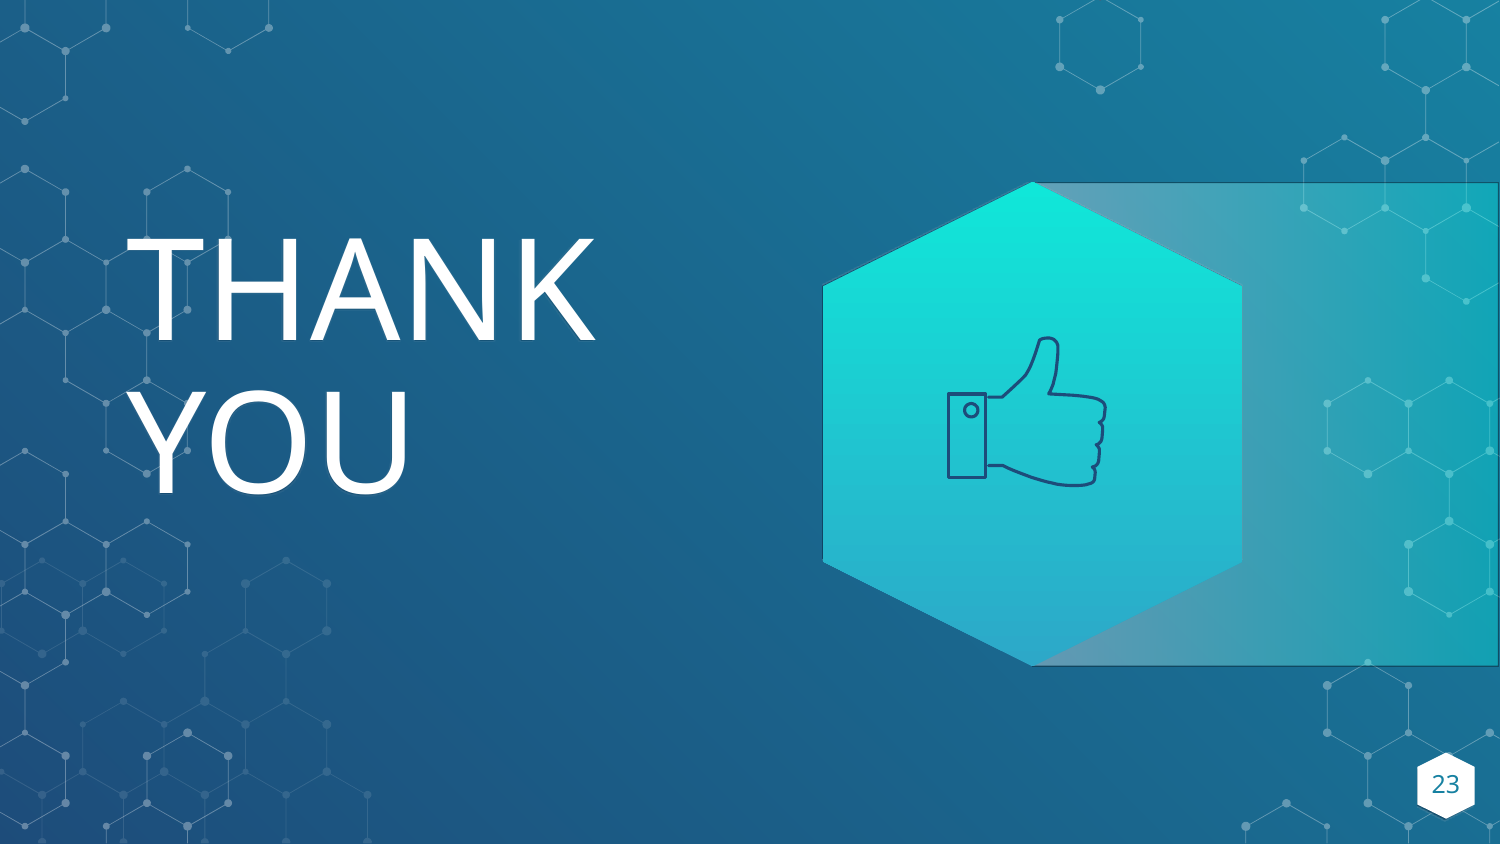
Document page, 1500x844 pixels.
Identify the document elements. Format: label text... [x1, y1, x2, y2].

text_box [948, 337, 1106, 486]
text_box 23 [1417, 752, 1475, 819]
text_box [822, 181, 1500, 667]
text_box THANK YOU [126, 264, 817, 524]
